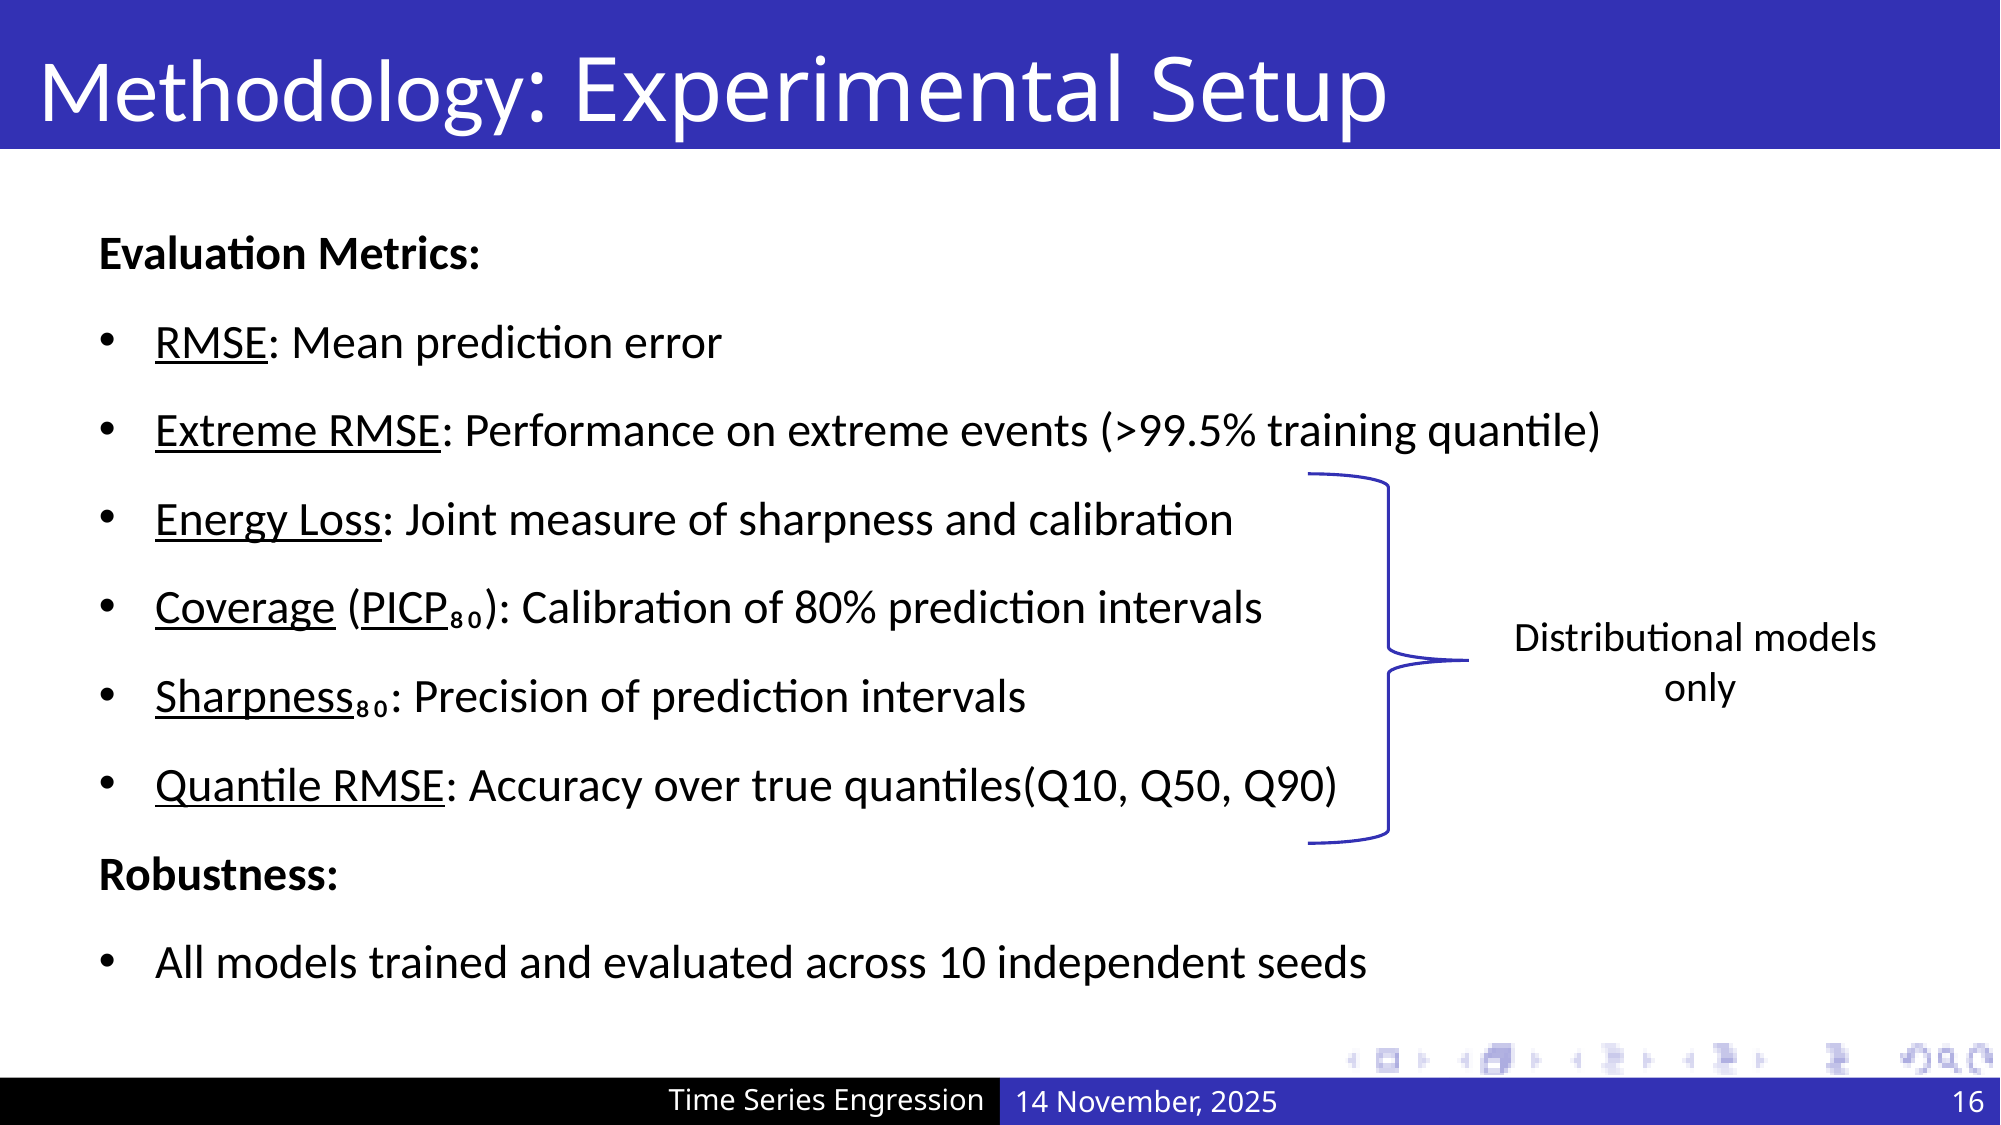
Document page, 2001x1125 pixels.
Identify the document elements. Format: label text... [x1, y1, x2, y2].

footer Time Series Engression [0, 1077, 1000, 1125]
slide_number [1000, 1077, 1449, 1125]
slide_number 16 [1449, 1077, 2000, 1125]
text_box Evaluation Metrics: RMSE: Mean prediction error Extreme RMSE: Performance on extreme events (>99.5% training quantile) Energy Loss: Joint measure of sharpness and calibration Coverage (PICP₈₀): Calibration of 80% prediction intervals Sharpness₈₀: Precision of prediction intervals Quantile RMSE: Accuracy over true quantiles(Q10, Q50, Q90) Robustness: All models trained and evaluated across 10 independent seeds [84, 185, 1916, 996]
title Methodology: Experimental Setup [0, 0, 2000, 149]
text_box Distributional models only [1485, 602, 1916, 717]
text_box [1307, 472, 1469, 845]
